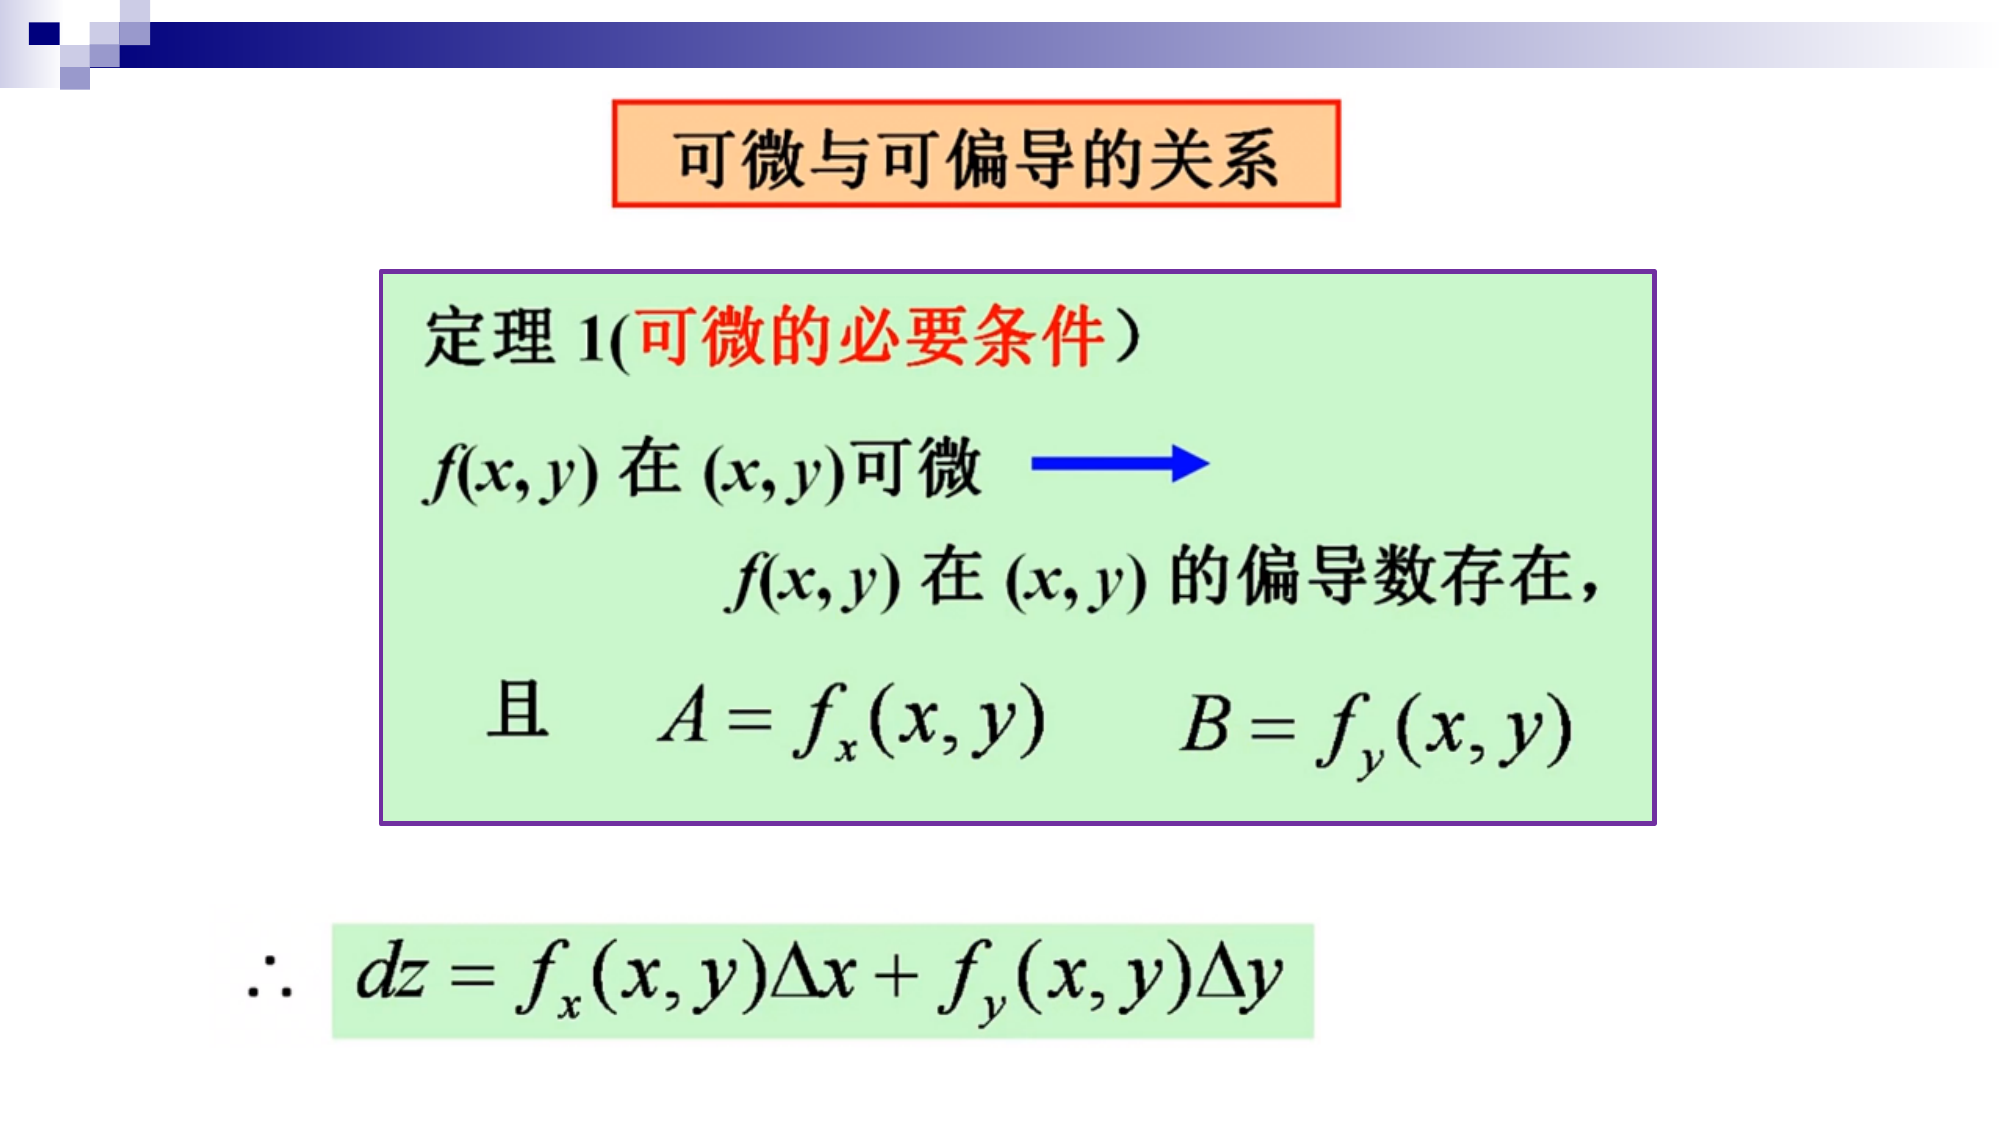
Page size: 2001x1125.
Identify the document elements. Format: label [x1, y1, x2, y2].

picture [1165, 662, 1599, 803]
picture [209, 903, 1321, 1048]
picture [602, 90, 1356, 222]
text_box [380, 271, 1655, 824]
picture [463, 648, 1066, 776]
picture [414, 414, 1610, 637]
picture [414, 296, 1153, 377]
